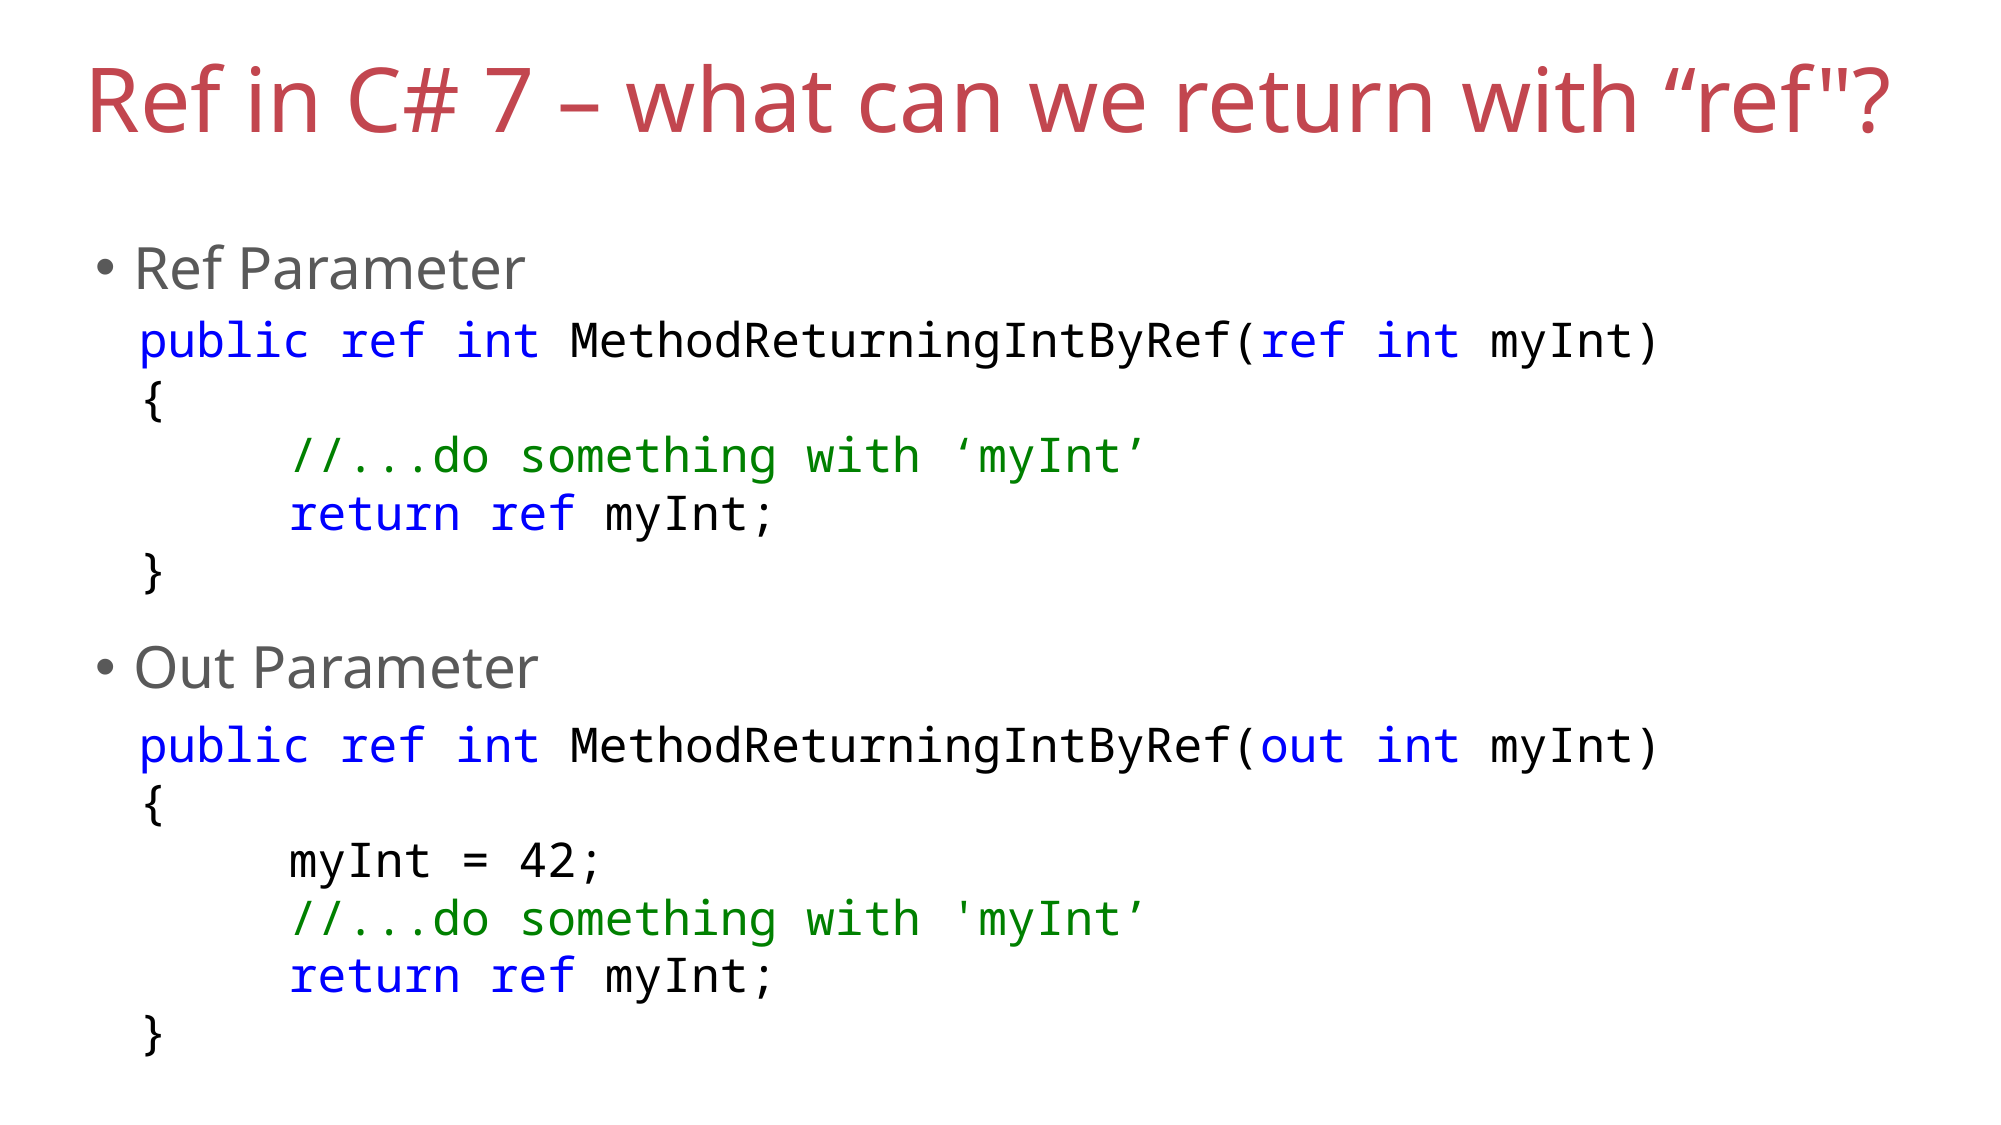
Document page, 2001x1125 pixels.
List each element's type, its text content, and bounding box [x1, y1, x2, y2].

text_box public ref int MethodReturningIntByRef(out int myInt) { myInt = 42; //...do something with 'myInt’ return ref myInt; } [131, 707, 1809, 1067]
title Ref in C# 7 – what can we return with “ref"? [0, 0, 2000, 214]
text_box public ref int MethodReturningIntByRef(ref int myInt) { //...do something with ‘myInt’ return ref myInt; } [131, 302, 1809, 605]
list Ref Parameter [87, 230, 1901, 331]
text_box Out Parameter [88, 630, 1900, 738]
